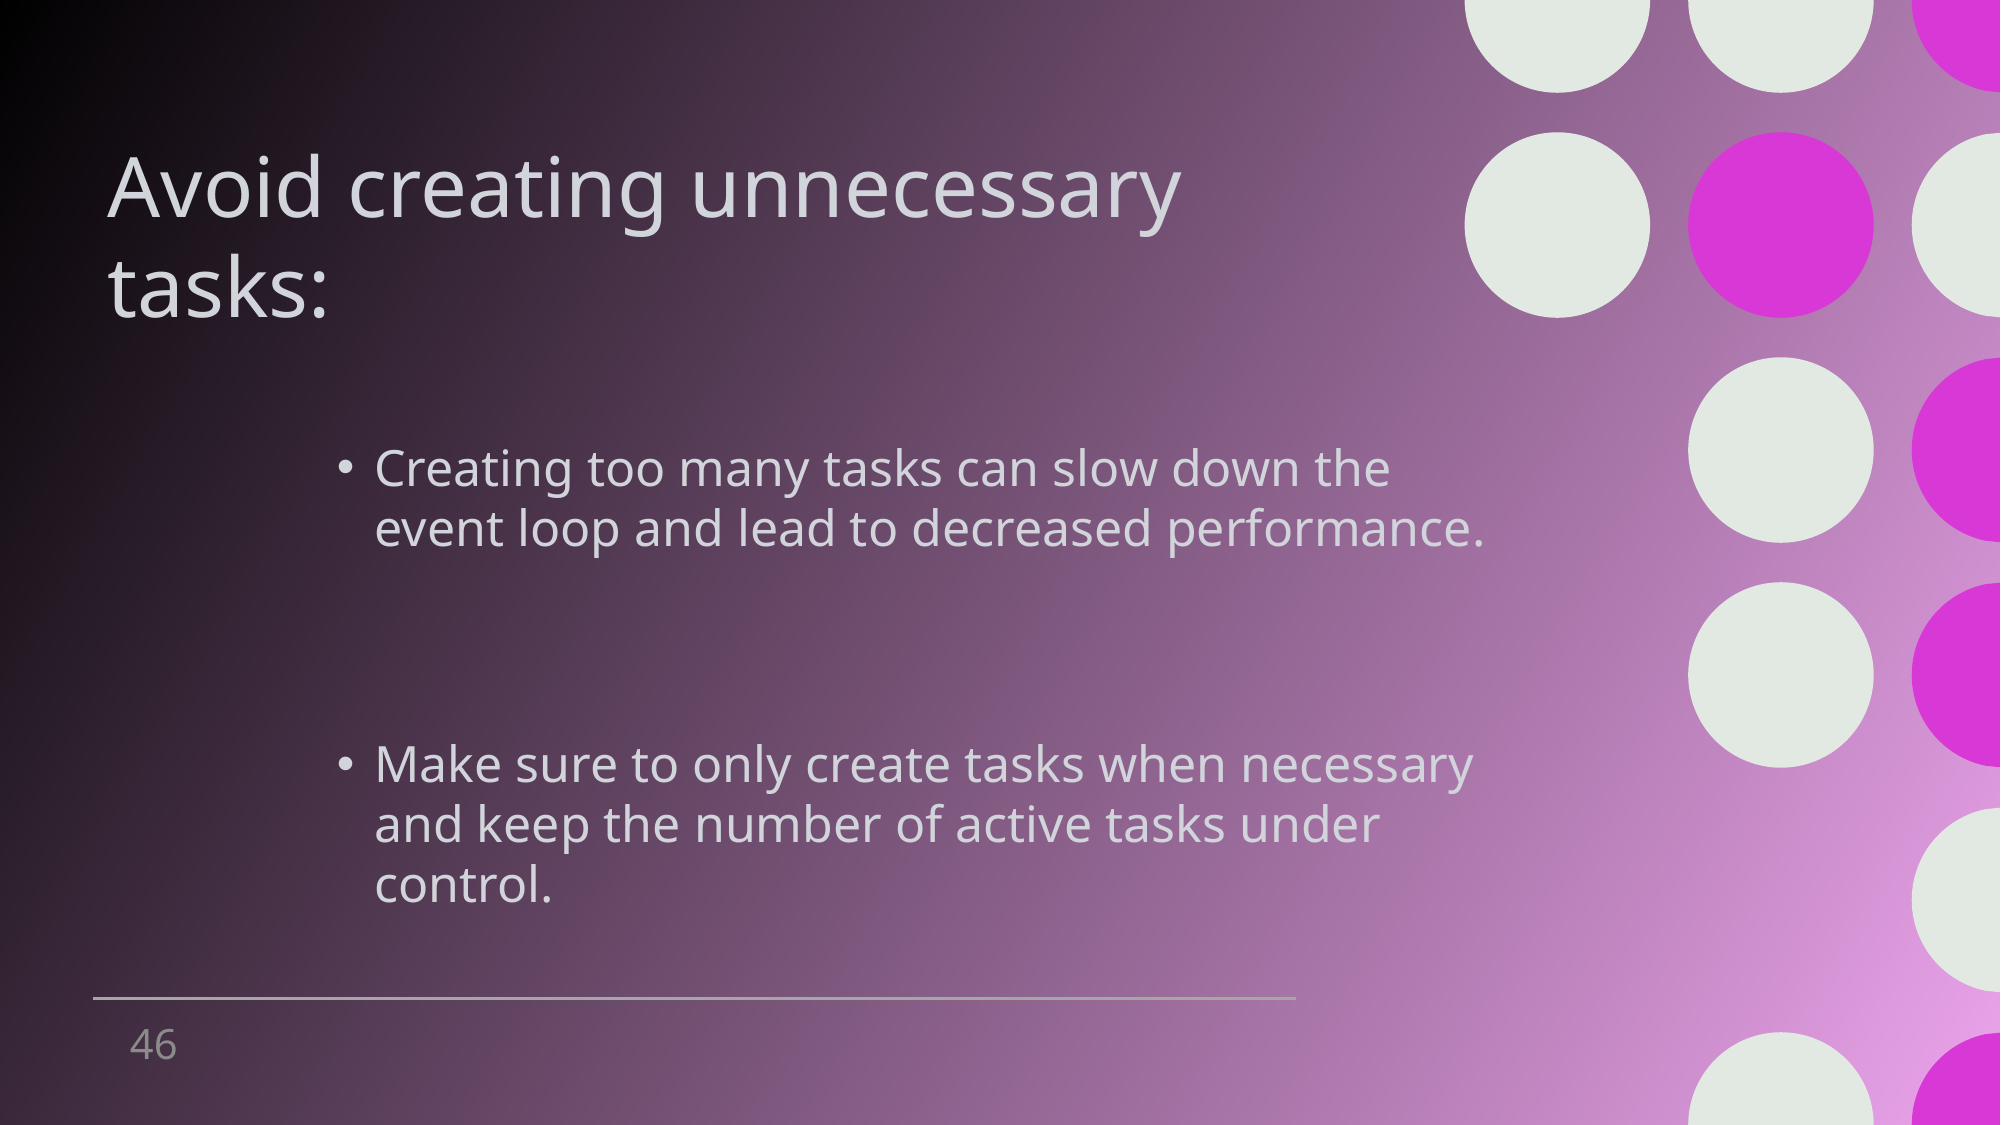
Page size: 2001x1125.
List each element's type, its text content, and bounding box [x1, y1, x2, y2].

title Avoid creating unnecessary tasks: [92, 126, 1297, 335]
slide_number 46 [59, 1016, 193, 1077]
list Creating too many tasks can slow down the event loop and lead to decreased performance. Make sure to only create tasks when necessary and keep the number of active tasks under control. [321, 429, 1526, 879]
